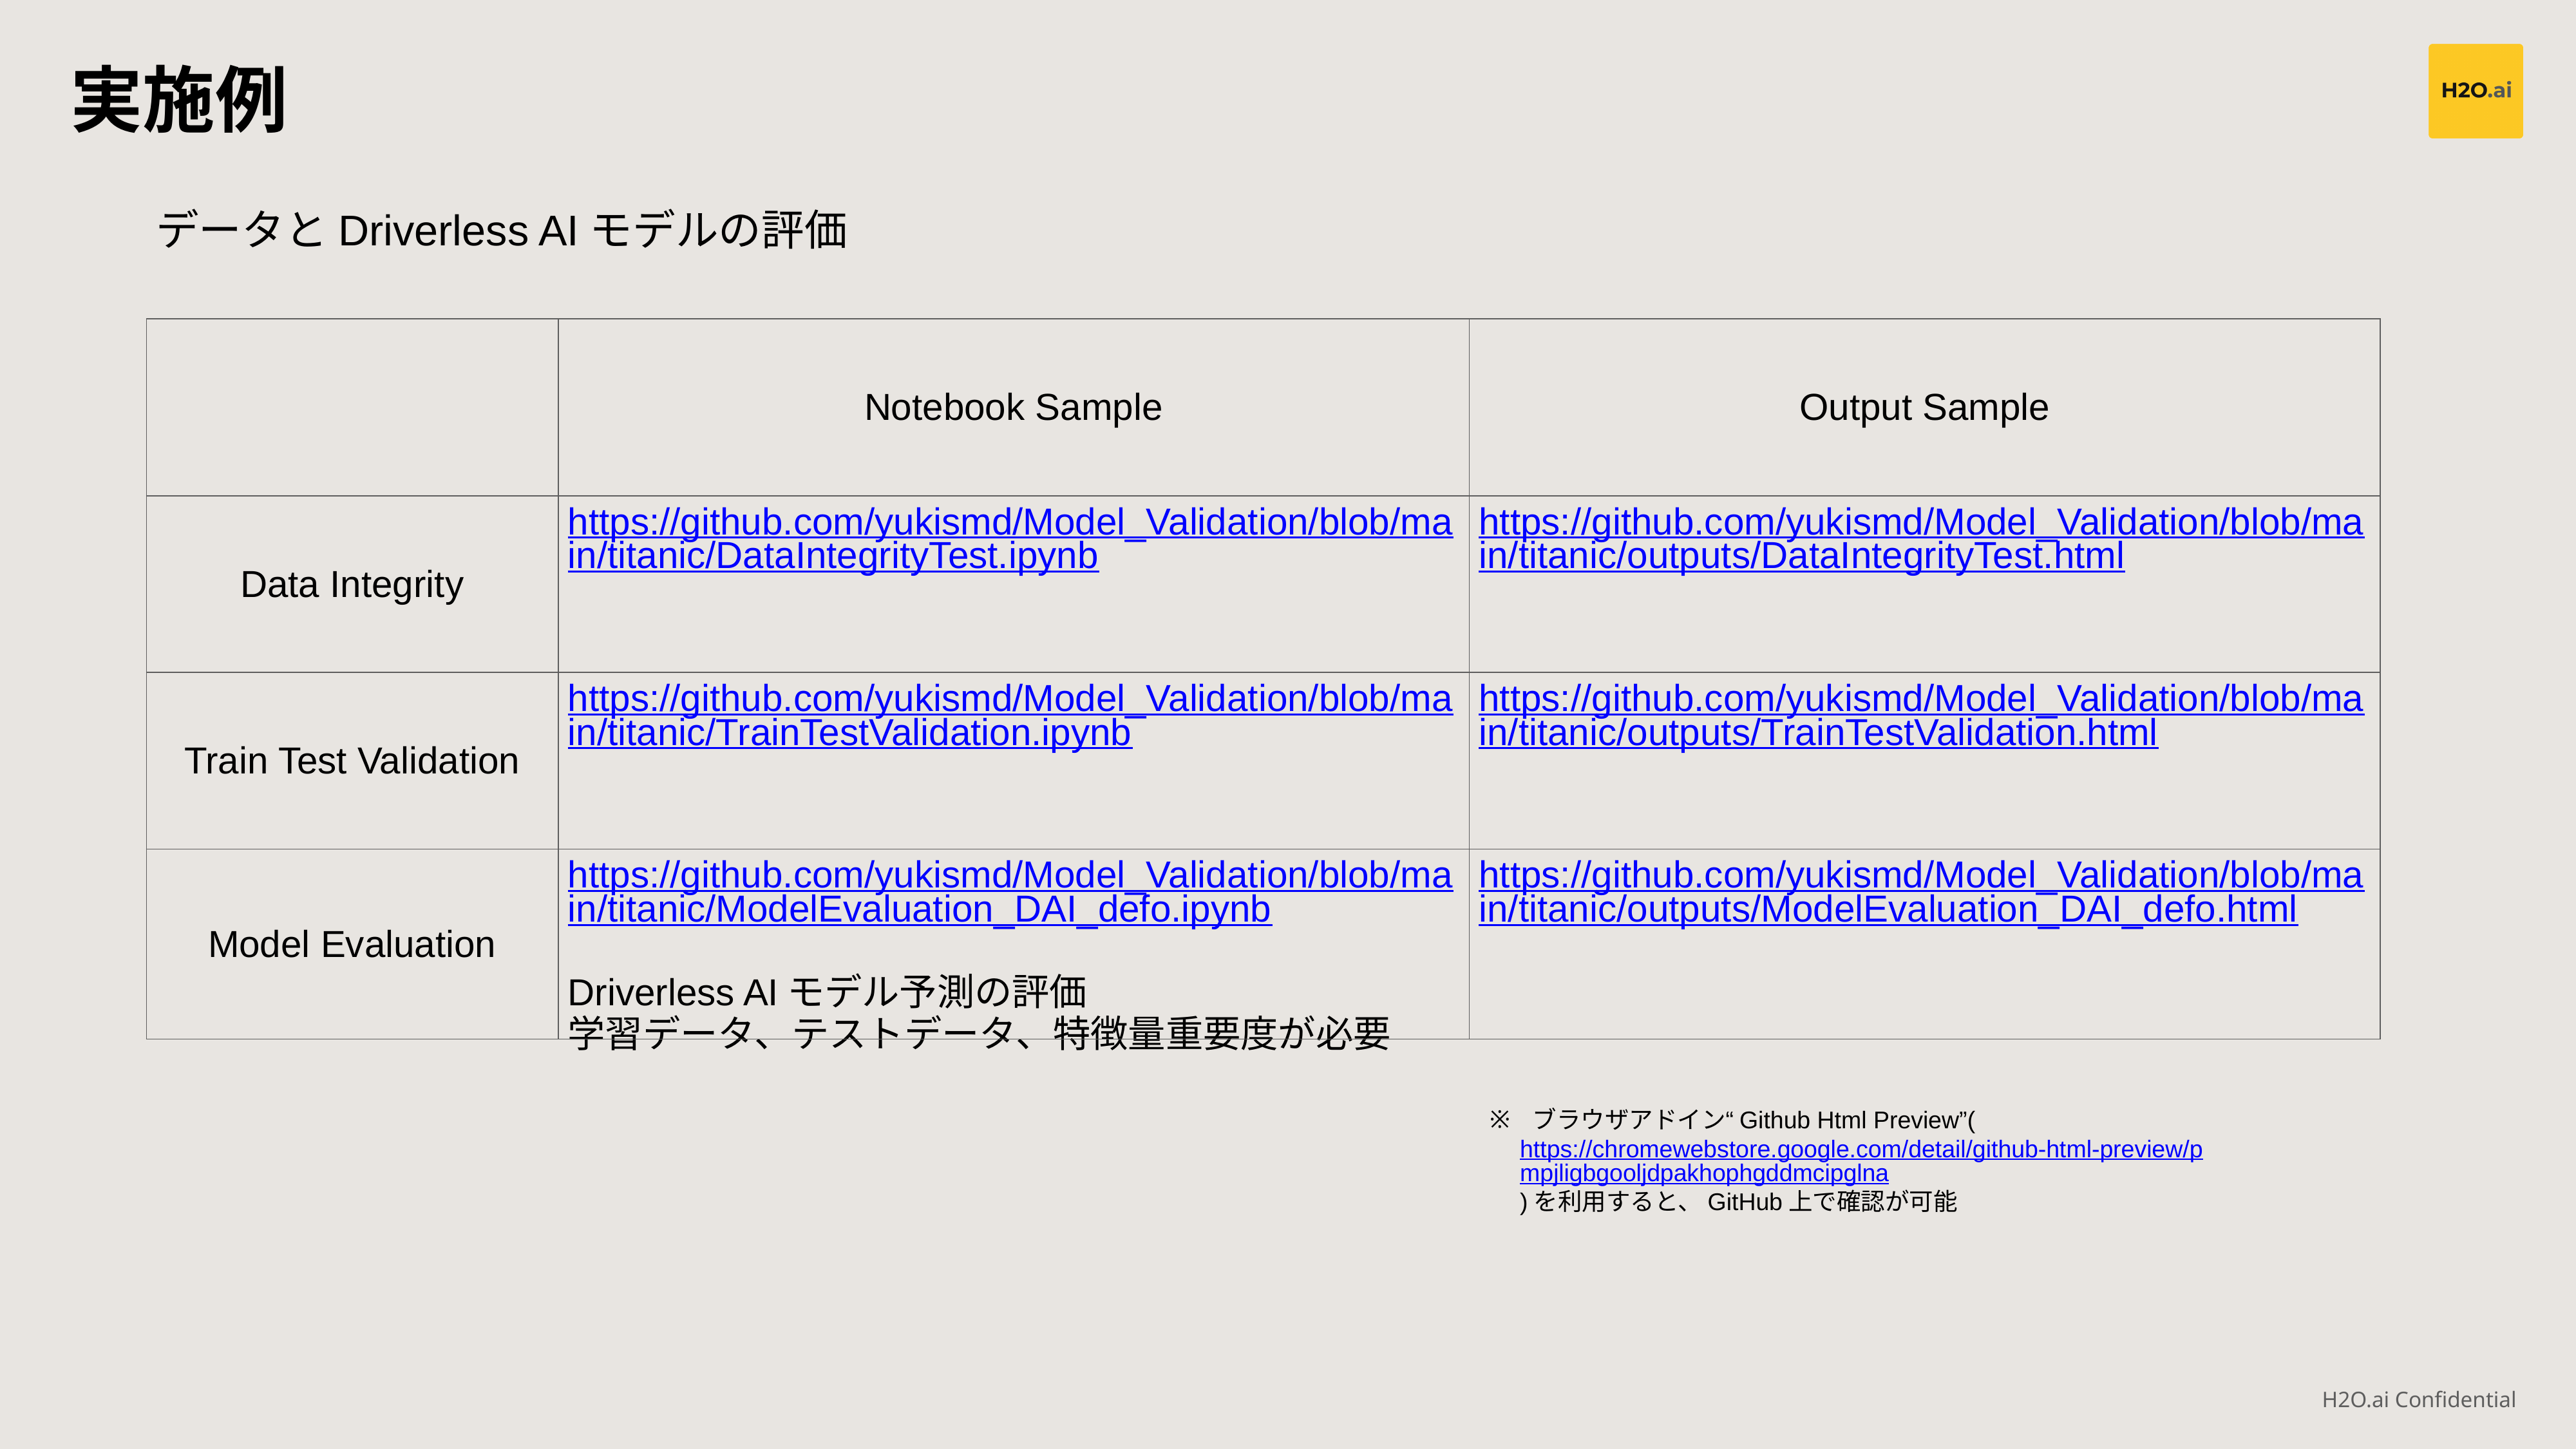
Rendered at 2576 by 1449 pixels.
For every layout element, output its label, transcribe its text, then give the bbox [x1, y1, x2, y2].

table_cell Data Integrity [147, 497, 558, 672]
text_box 実施例 [61, 49, 2363, 146]
table_cell https://github.com/yukismd/Model_Validation/blob/main/titanic/outputs/DataIntegrityTest.html [1470, 497, 2380, 672]
table_cell https://github.com/yukismd/Model_Validation/blob/main/titanic/outputs/TrainTestValidation.html [1470, 673, 2380, 849]
text_box データとDriverless AIモデルの評価 [146, 198, 2430, 259]
table_cell Model Evaluation [147, 849, 558, 1039]
table_cell https://github.com/yukismd/Model_Validation/blob/main/titanic/outputs/ModelEvaluation_DAI_defo.html [1470, 849, 2380, 1039]
table_header Notebook Sample [559, 319, 1469, 495]
table_cell https://github.com/yukismd/Model_Validation/blob/main/titanic/DataIntegrityTest.ipynb [559, 497, 1469, 672]
table_header [147, 319, 558, 495]
table_header Output Sample [1470, 319, 2380, 495]
table_cell Train Test Validation [147, 673, 558, 849]
picture [2429, 44, 2523, 138]
table_cell https://github.com/yukismd/Model_Validation/blob/main/titanic/ModelEvaluation_DAI_defo.ipynb Driverless AIモデル予測の評価 学習データ、テストデータ、特徴量重要度が必要 [559, 849, 1469, 1039]
text_box ブラウザアドイン“Github Html Preview”(https://chromewebstore.google.com/detail/github-html-preview/pmpjligbgooljdpakhophgddmcipglna)を利用すると、GitHub上で確認が可能 [1480, 1099, 2215, 1197]
table_cell https://github.com/yukismd/Model_Validation/blob/main/titanic/TrainTestValidation.ipynb [559, 673, 1469, 849]
